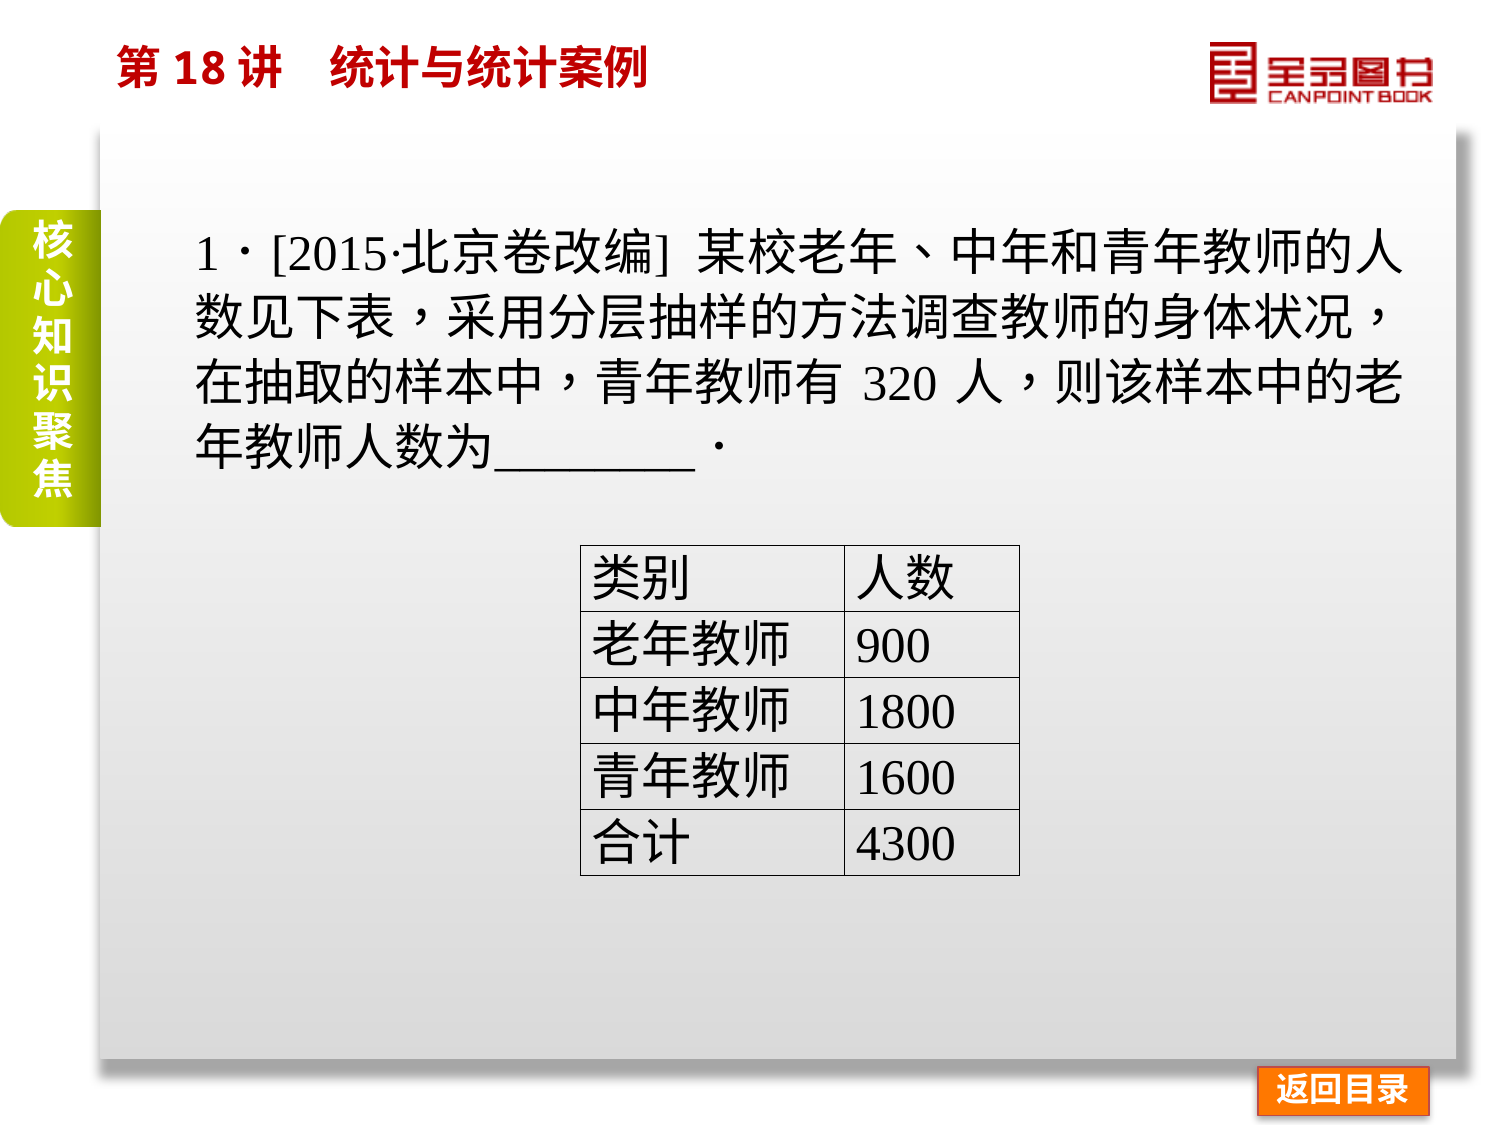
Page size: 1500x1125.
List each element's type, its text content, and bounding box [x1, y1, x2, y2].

picture [1210, 42, 1433, 104]
text_box 返回目录 [1257, 1066, 1430, 1116]
title 第18讲 统计与统计案例 [100, 27, 1199, 106]
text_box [182, 219, 1417, 909]
picture [0, 210, 101, 528]
